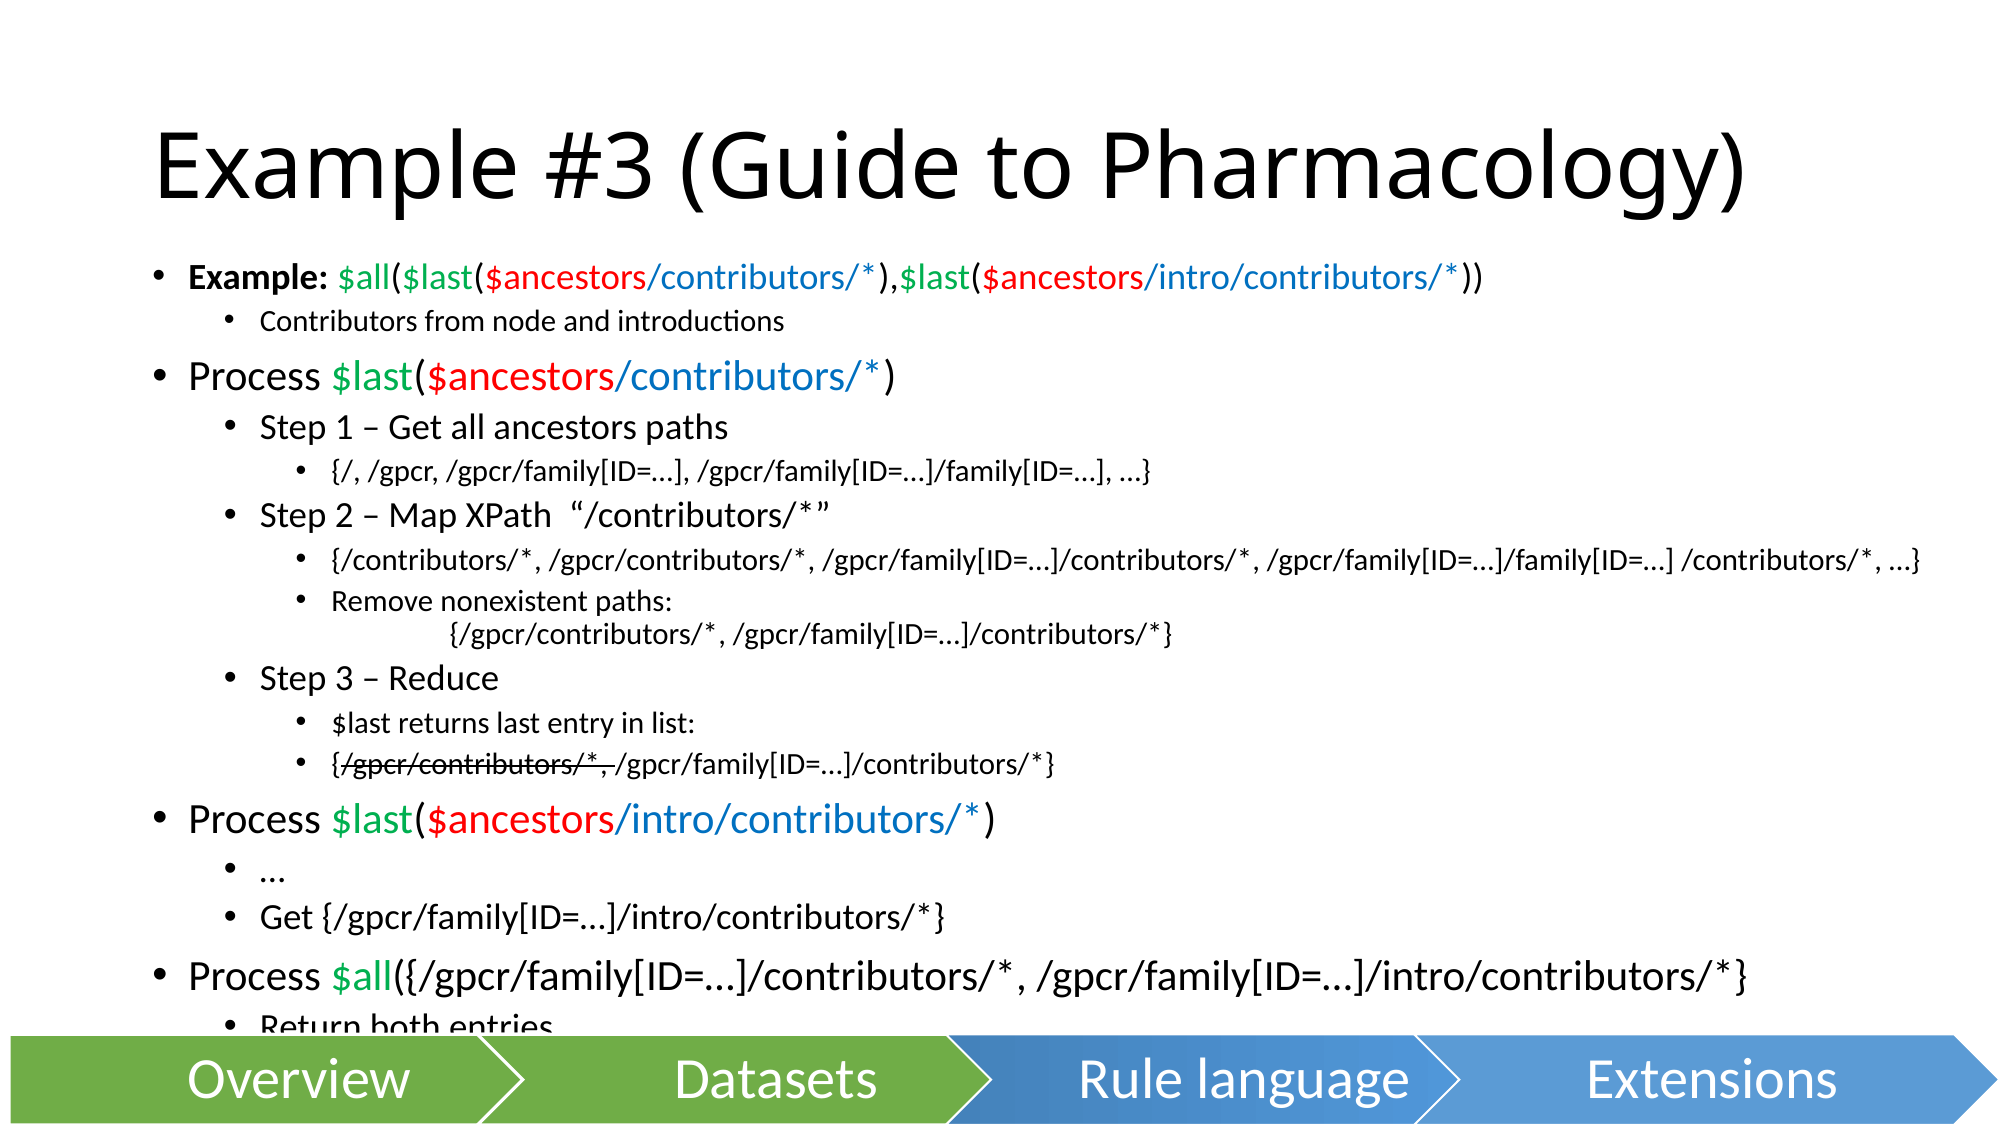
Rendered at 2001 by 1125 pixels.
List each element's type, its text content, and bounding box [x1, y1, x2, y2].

title Example #3 (Guide to Pharmacology) [137, 59, 1863, 249]
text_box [8, 1034, 2000, 1125]
list Example: $all($last($ancestors/contributors/*),$last($ancestors/intro/contributors/*)) Contributors from node and introductions Process $last($ancestors/contributors/*) Step 1 – Get all ancestors paths {/, /gpcr, /gpcr/family[ID=…], /gpcr/family[ID=…]/family[ID=…], …} Step 2 – Map XPath “/contributors/*” {/contributors/*, /gpcr/contributors/*, /gpcr/family[ID=…]/contributors/*, /gpcr/family[ID=…]/family[ID=…] /contributors/*, …} Remove nonexistent paths: {/gpcr/contributors/*, /gpcr/family[ID=…]/contributors/*} Step 3 – Reduce $last returns last entry in list: {/gpcr/contributors/*, /gpcr/family[ID=…]/contributors/*} Process $last($ancestors/intro/contributors/*) … Get {/gpcr/family[ID=…]/intro/contributors/*} Process $all({/gpcr/family[ID=…]/contributors/*, /gpcr/family[ID=…]/intro/contributors/*} Return both entries [137, 249, 1961, 1034]
